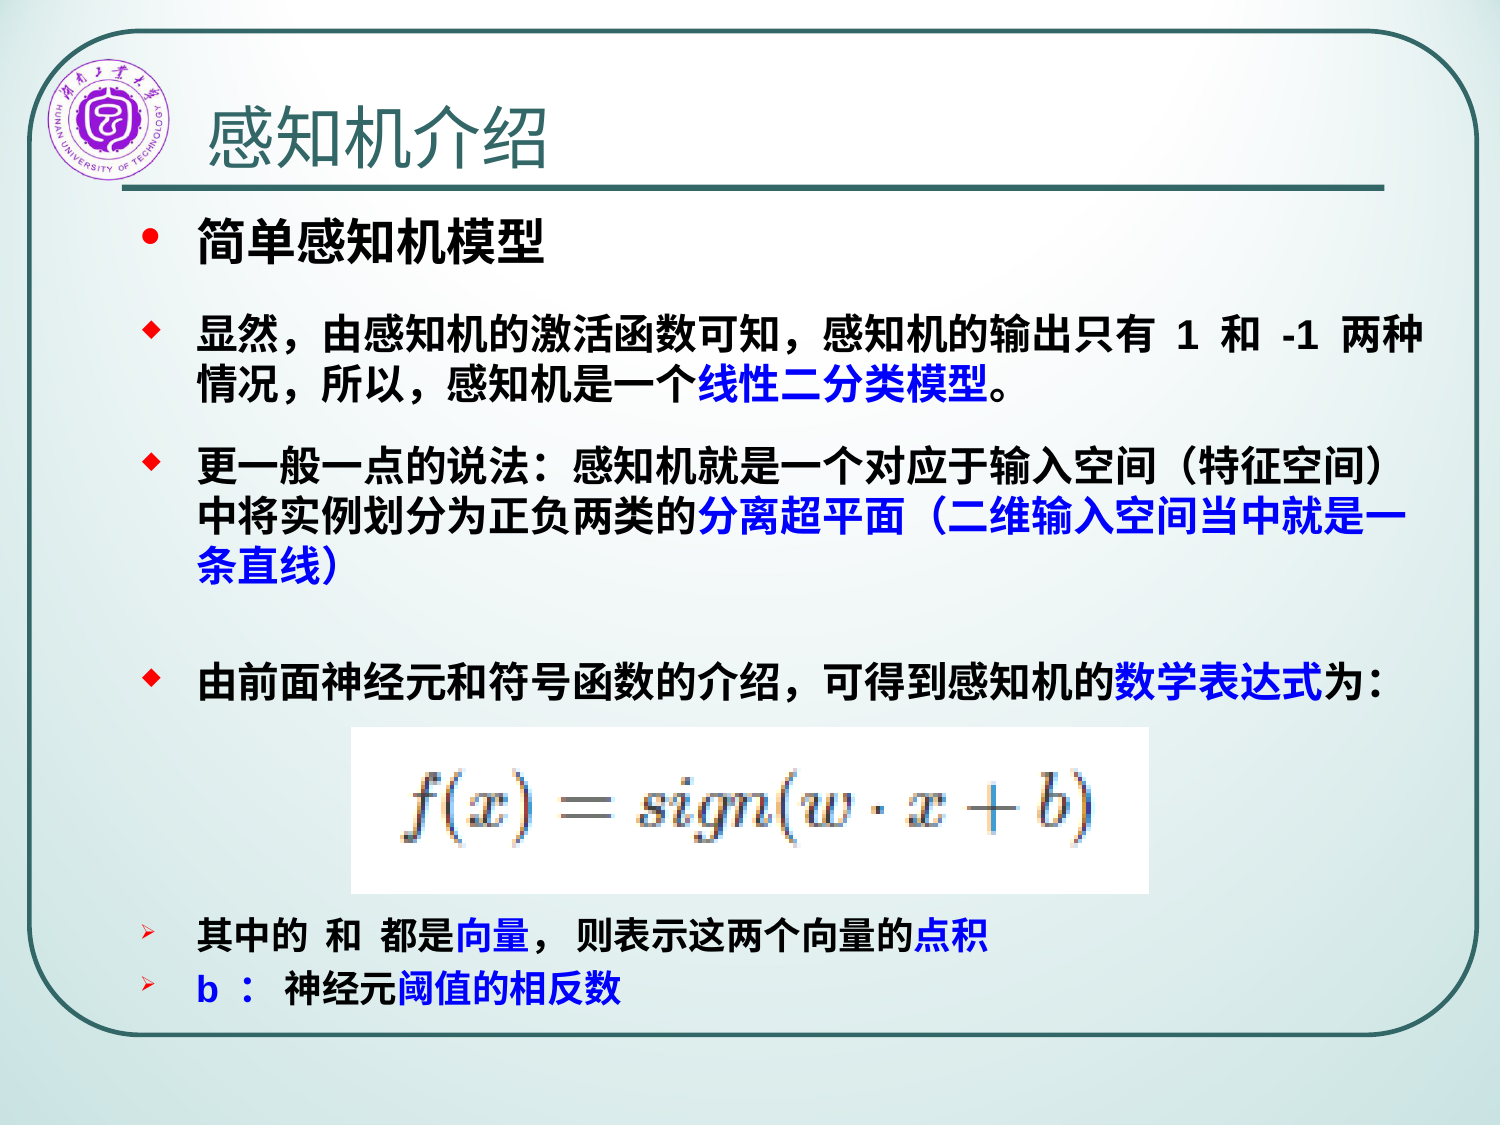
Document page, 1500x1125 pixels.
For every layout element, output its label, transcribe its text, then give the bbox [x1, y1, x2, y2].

picture [0, 0, 1500, 1125]
title 感知机介绍 [159, 66, 1422, 185]
